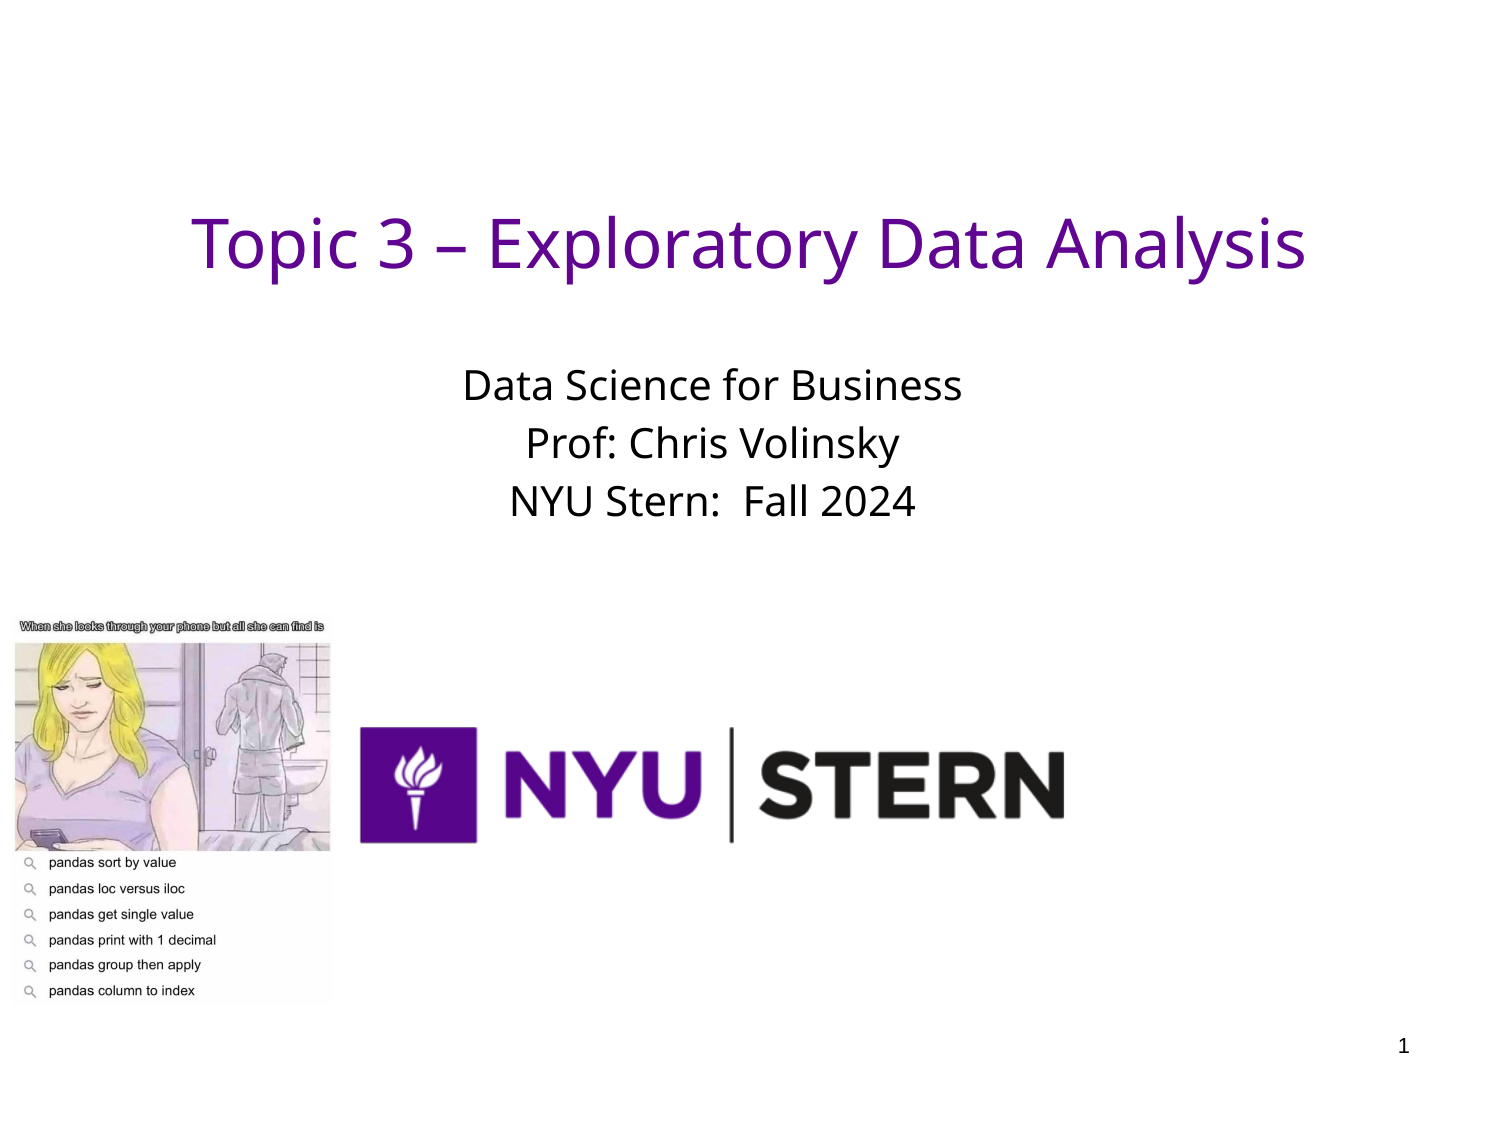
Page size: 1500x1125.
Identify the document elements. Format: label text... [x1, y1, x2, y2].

subtitle Data Science for Business Prof: Chris Volinsky NYU Stern: Fall 2024 [187, 350, 1238, 639]
picture [12, 612, 1109, 1009]
slide_number 1 [1074, 1024, 1426, 1103]
title Topic 3 – Exploratory Data Analysis [112, 120, 1388, 362]
